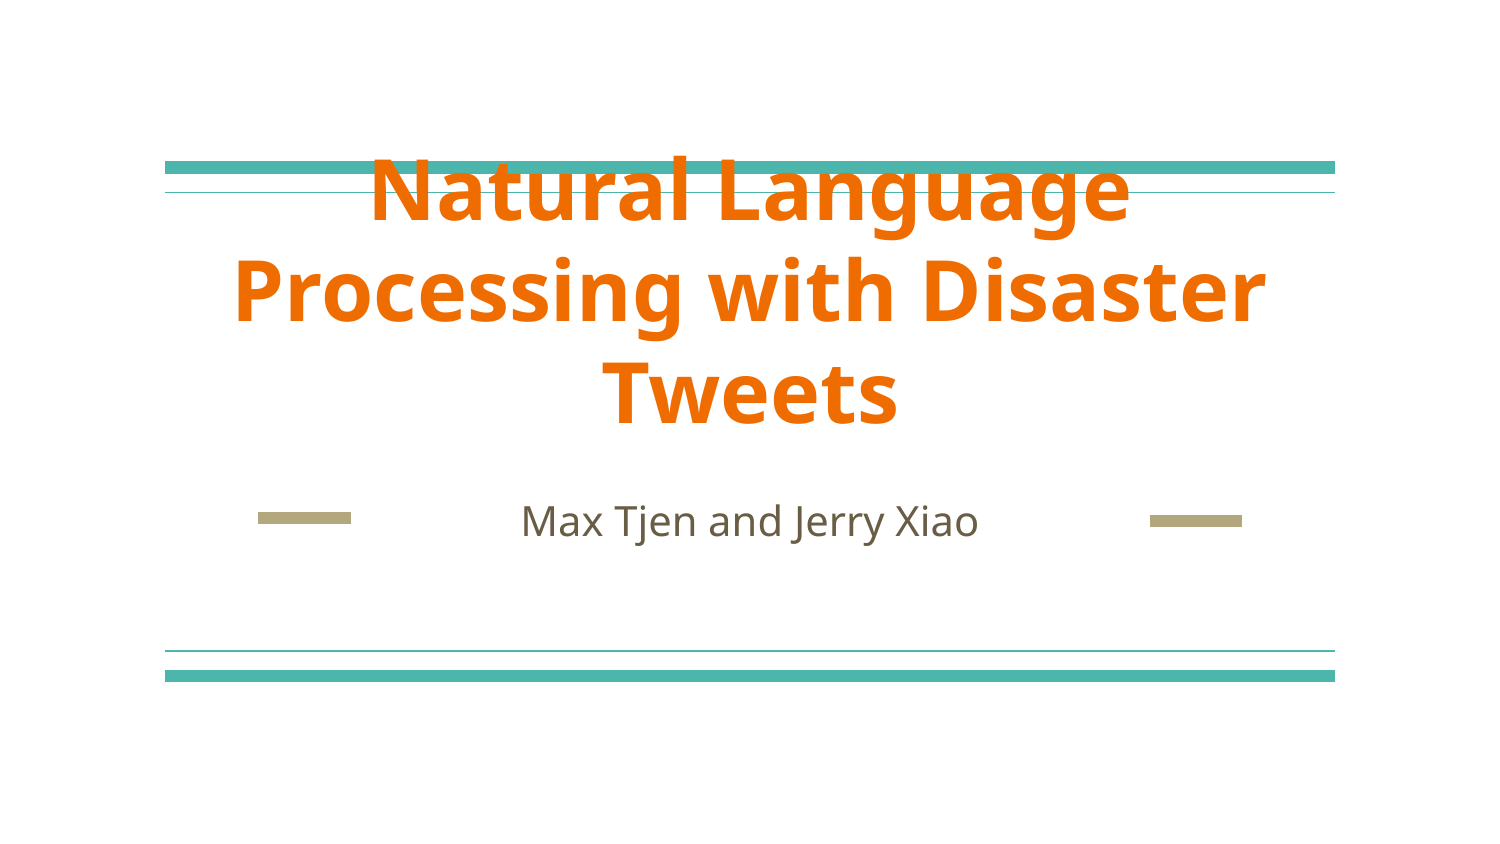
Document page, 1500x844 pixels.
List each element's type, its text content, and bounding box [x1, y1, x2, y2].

title Natural Language Processing with Disaster Tweets [164, 287, 1336, 456]
subtitle Max Tjen and Jerry Xiao [350, 480, 1150, 610]
